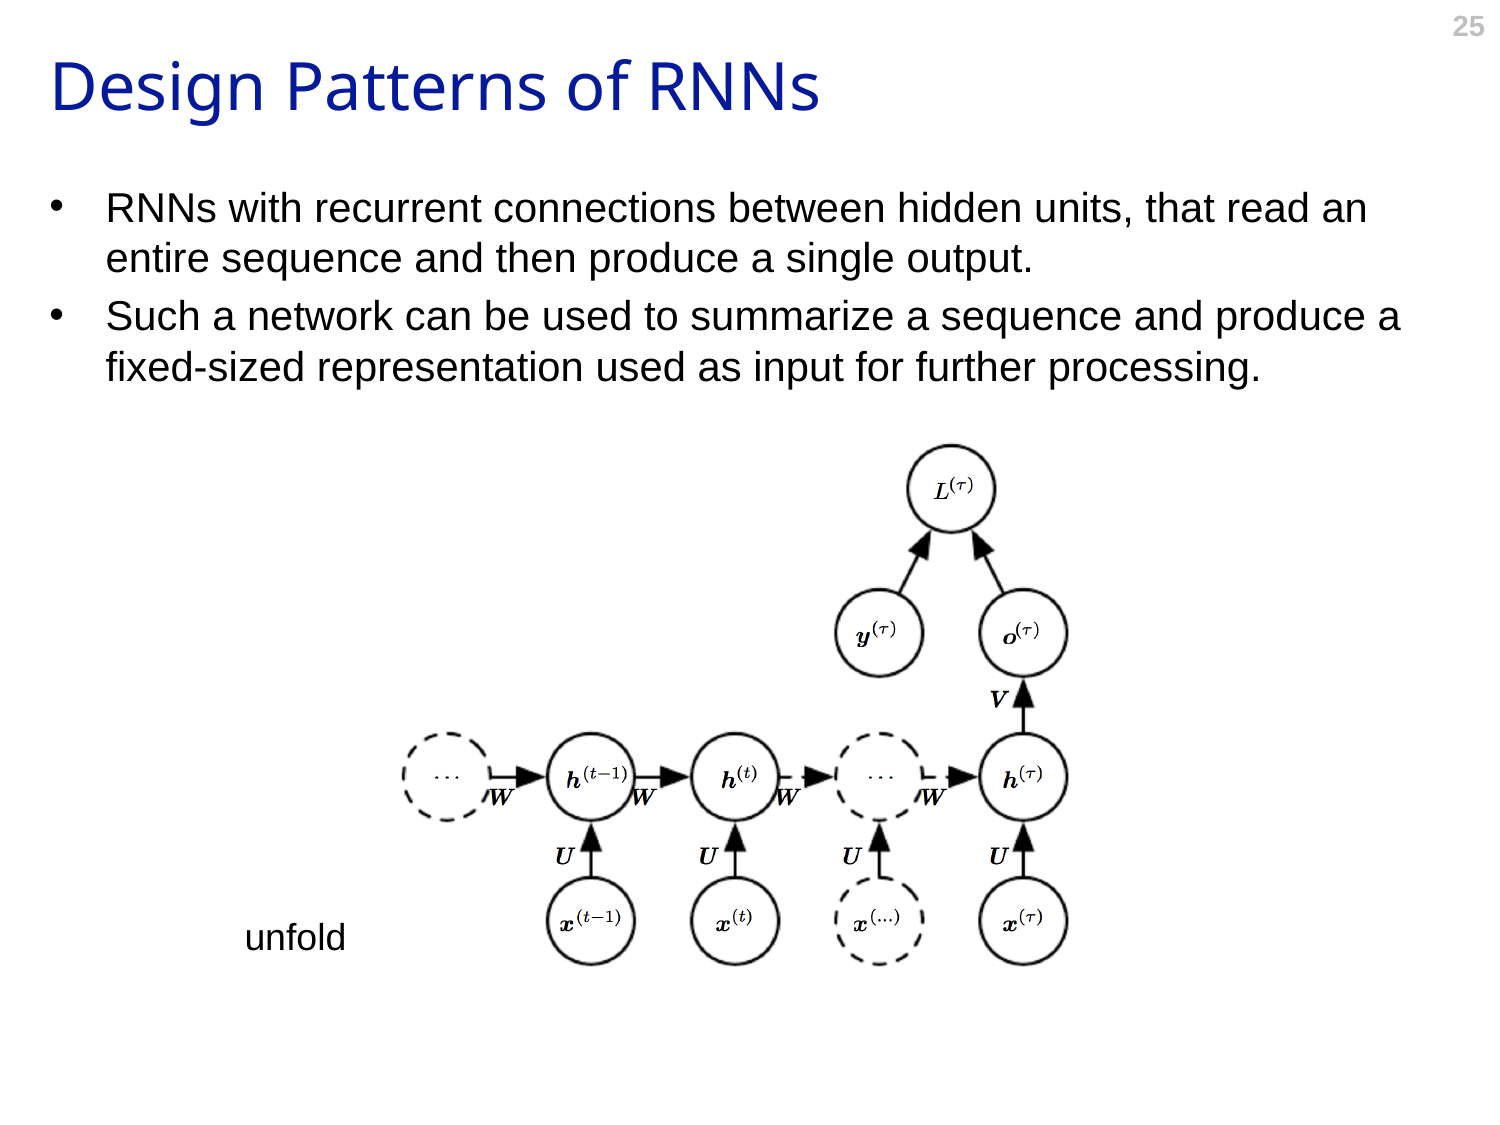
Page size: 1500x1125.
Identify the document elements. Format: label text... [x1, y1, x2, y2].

picture [382, 427, 1118, 980]
list RNNs with recurrent connections between hidden units, that read an entire sequence and then produce a single output. Such a network can be used to summarize a sequence and produce a fixed-sized representation used as input for further processing. [34, 173, 1466, 1039]
text_box unfold [229, 905, 362, 966]
title Design Patterns of RNNs [34, 27, 1466, 141]
